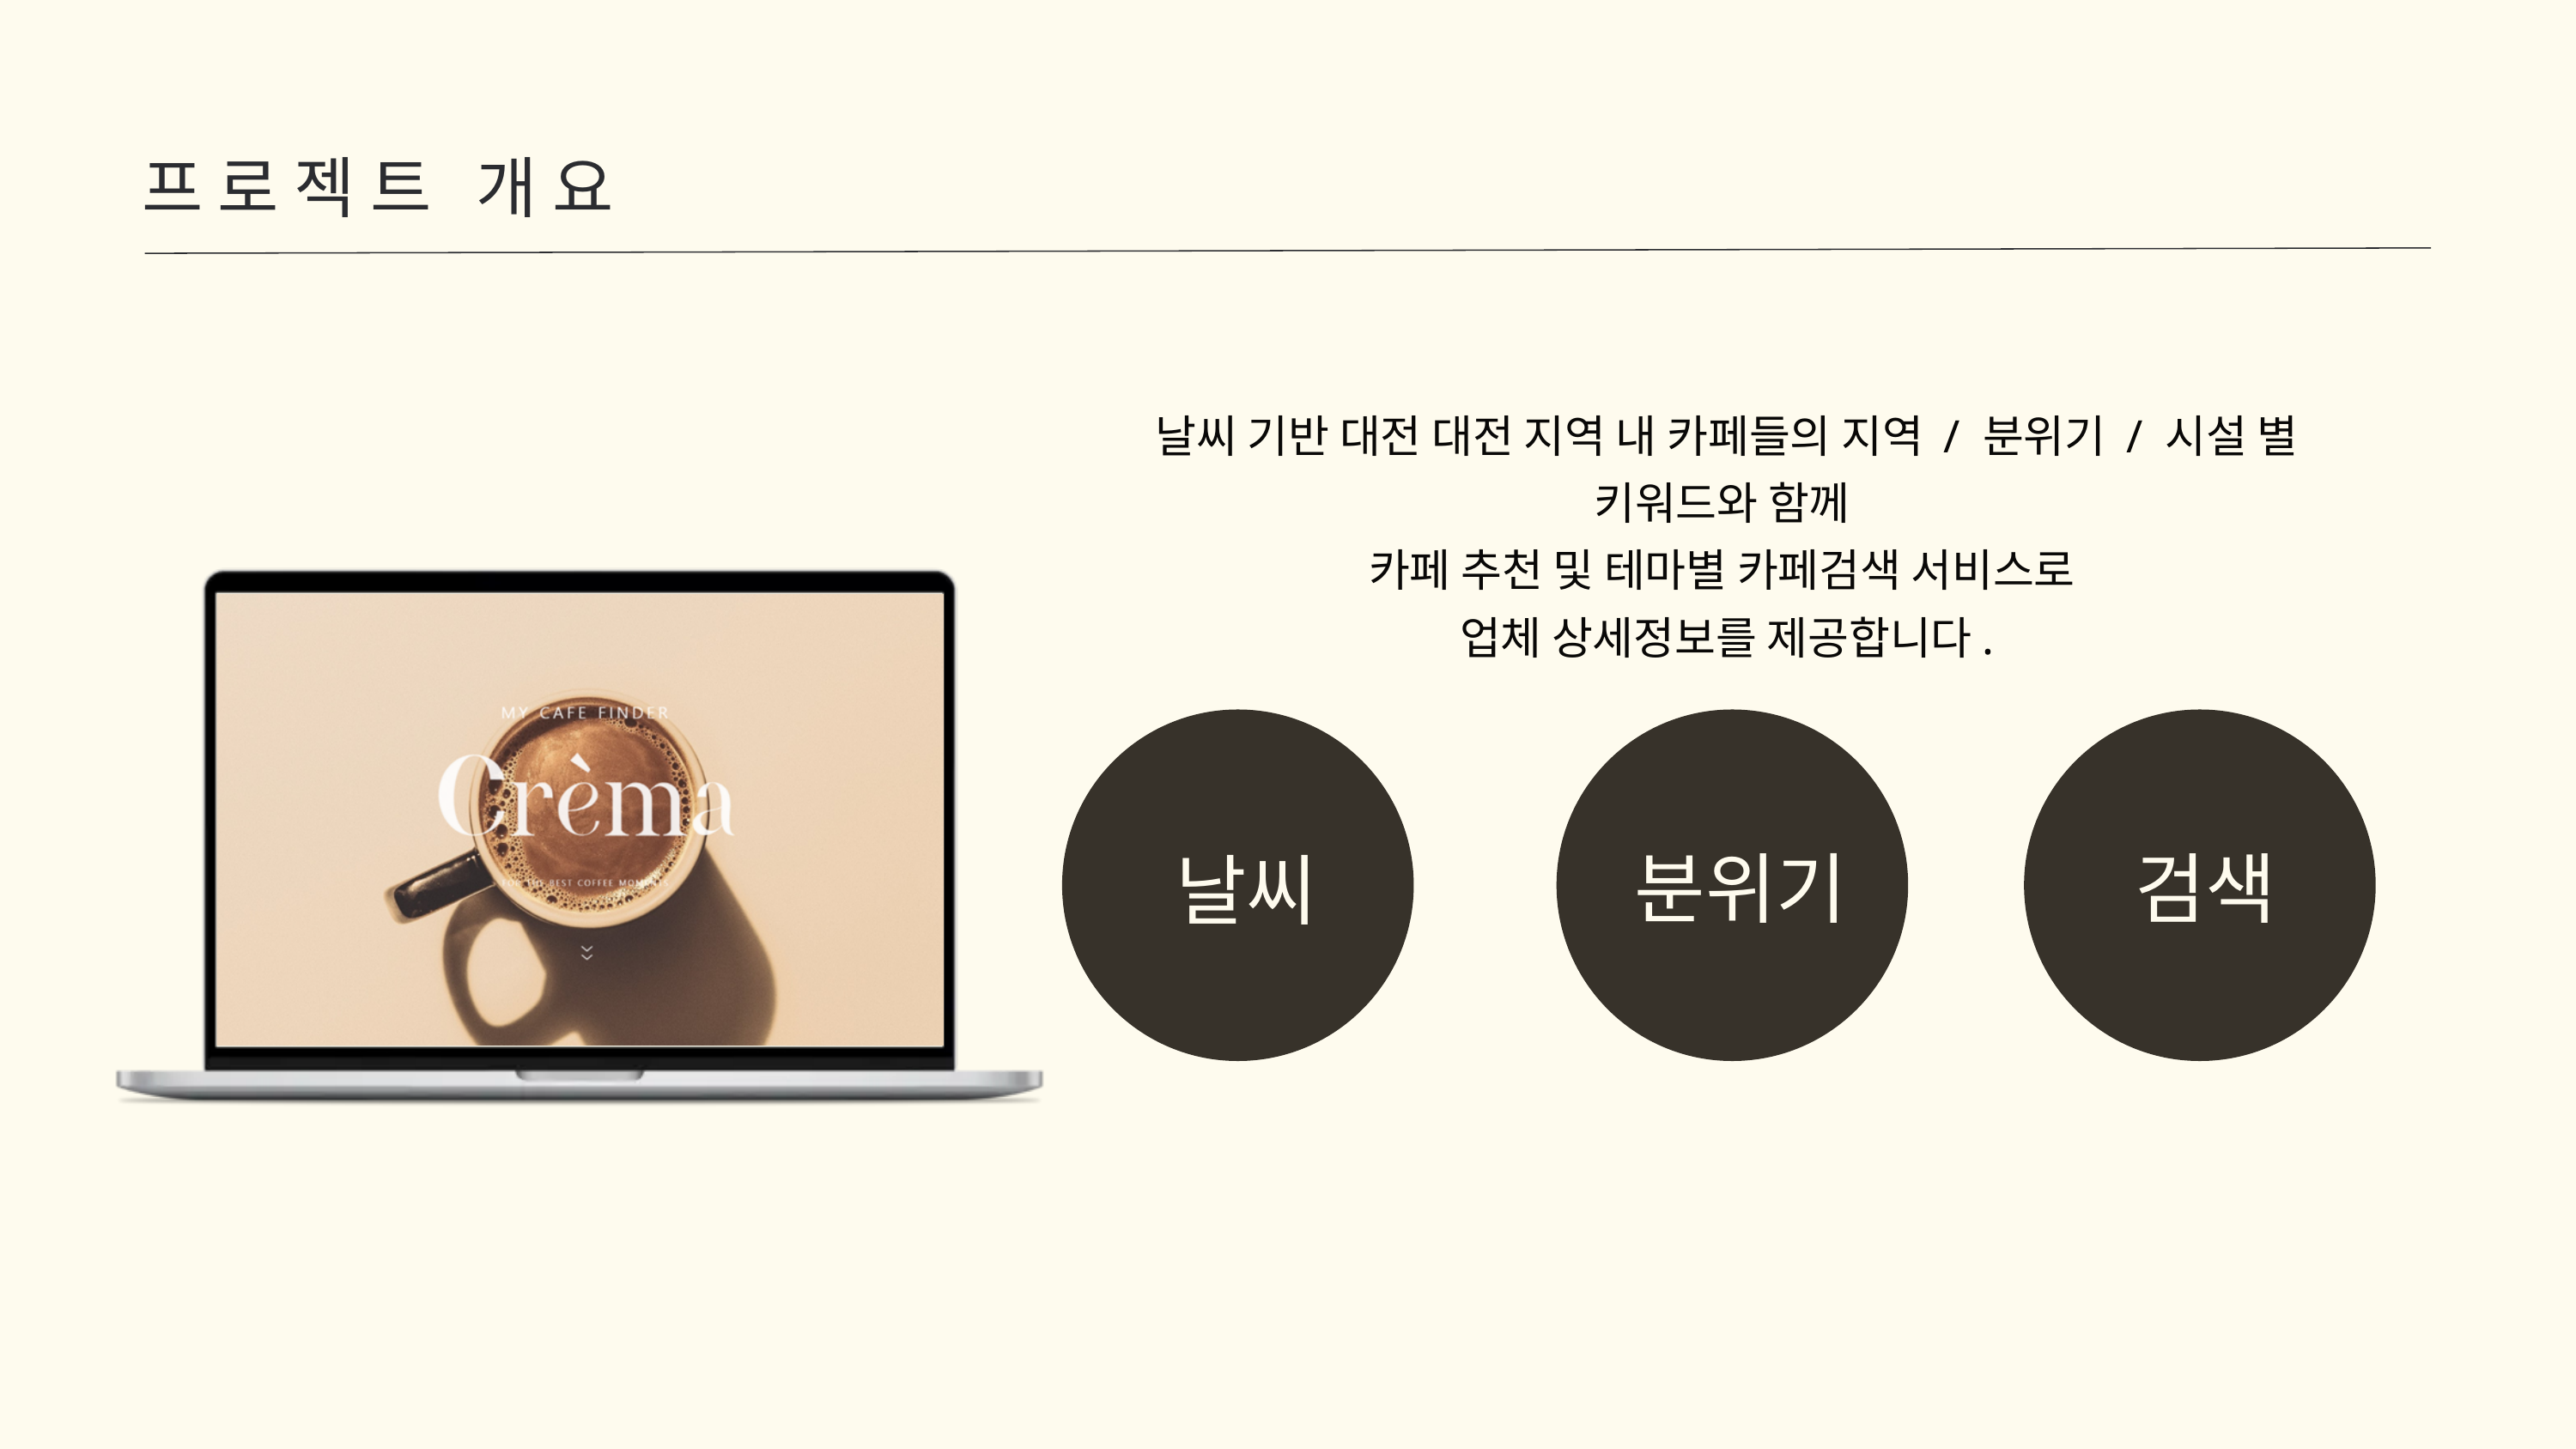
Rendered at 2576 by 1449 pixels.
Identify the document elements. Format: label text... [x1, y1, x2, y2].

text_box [1556, 709, 1909, 1062]
text_box [216, 594, 944, 1046]
text_box [98, 522, 1062, 1119]
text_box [2023, 709, 2376, 1062]
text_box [1061, 709, 1414, 1062]
text_box 날씨 기반 대전 대전 지역 내 카페들의 지역 / 분위기 / 시설 별 키워드와 함께 카페 추천 및 테마별 카페검색 서비스로 업체 상세정보를 제공합니다. [1119, 395, 2335, 664]
text_box 프로젝트 개요 [142, 132, 2428, 226]
